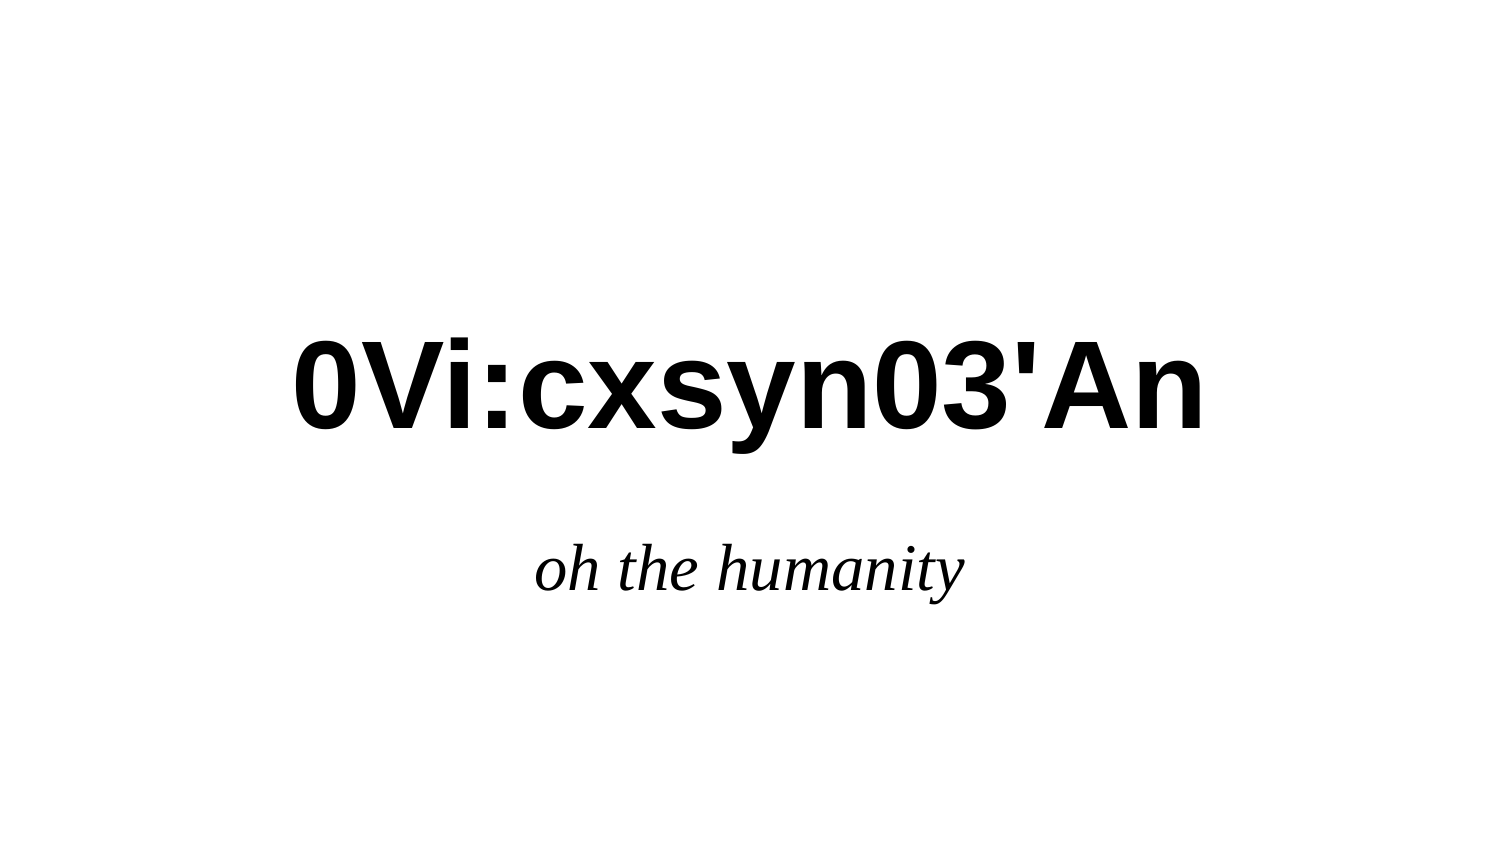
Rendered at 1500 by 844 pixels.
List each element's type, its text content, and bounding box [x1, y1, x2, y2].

text_box 0Vi:cxsyn03'An [276, 296, 1223, 516]
text_box oh the humanity [276, 516, 1223, 612]
